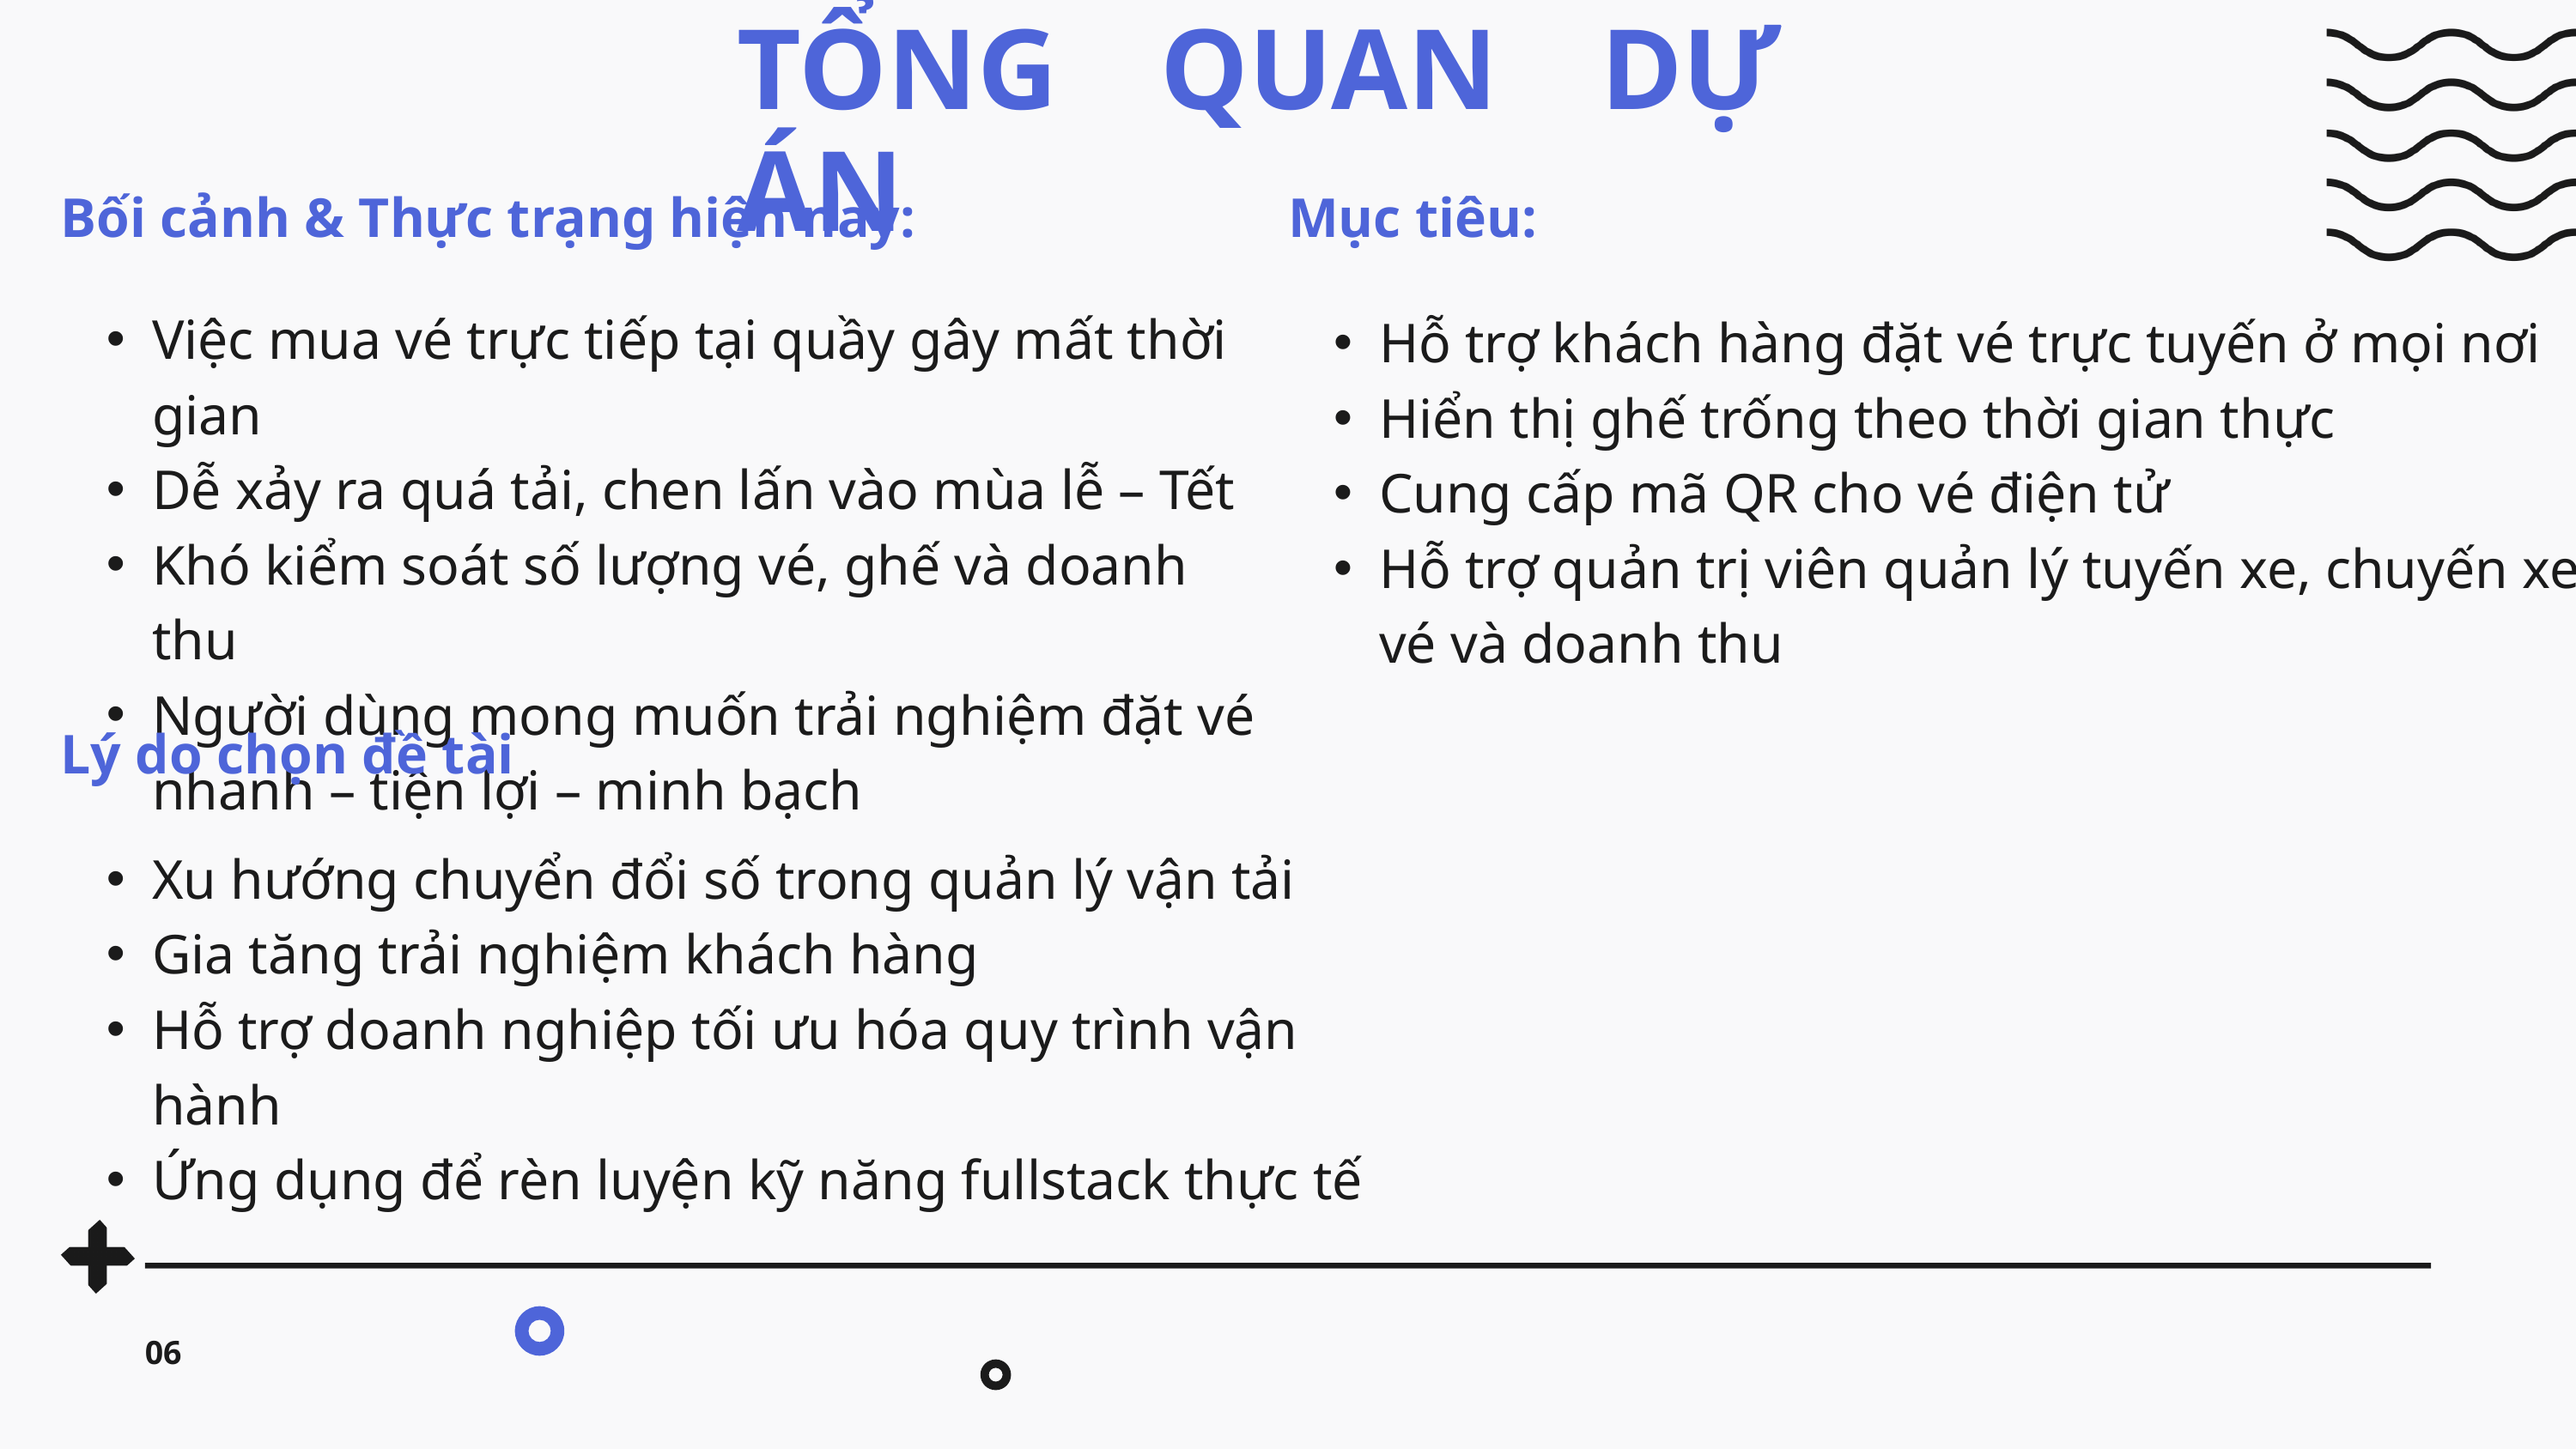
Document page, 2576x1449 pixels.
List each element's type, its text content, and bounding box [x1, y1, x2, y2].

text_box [1287, 185, 2576, 747]
text_box 06 [144, 1325, 464, 1372]
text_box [60, 722, 1374, 1209]
text_box TỔNG QUAN DỰ ÁN [737, 9, 1783, 185]
text_box [60, 1219, 136, 1294]
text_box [60, 185, 1286, 721]
text_box [144, 1263, 2432, 1269]
text_box [2326, 20, 2576, 185]
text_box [514, 1306, 565, 1356]
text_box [980, 1359, 1012, 1391]
